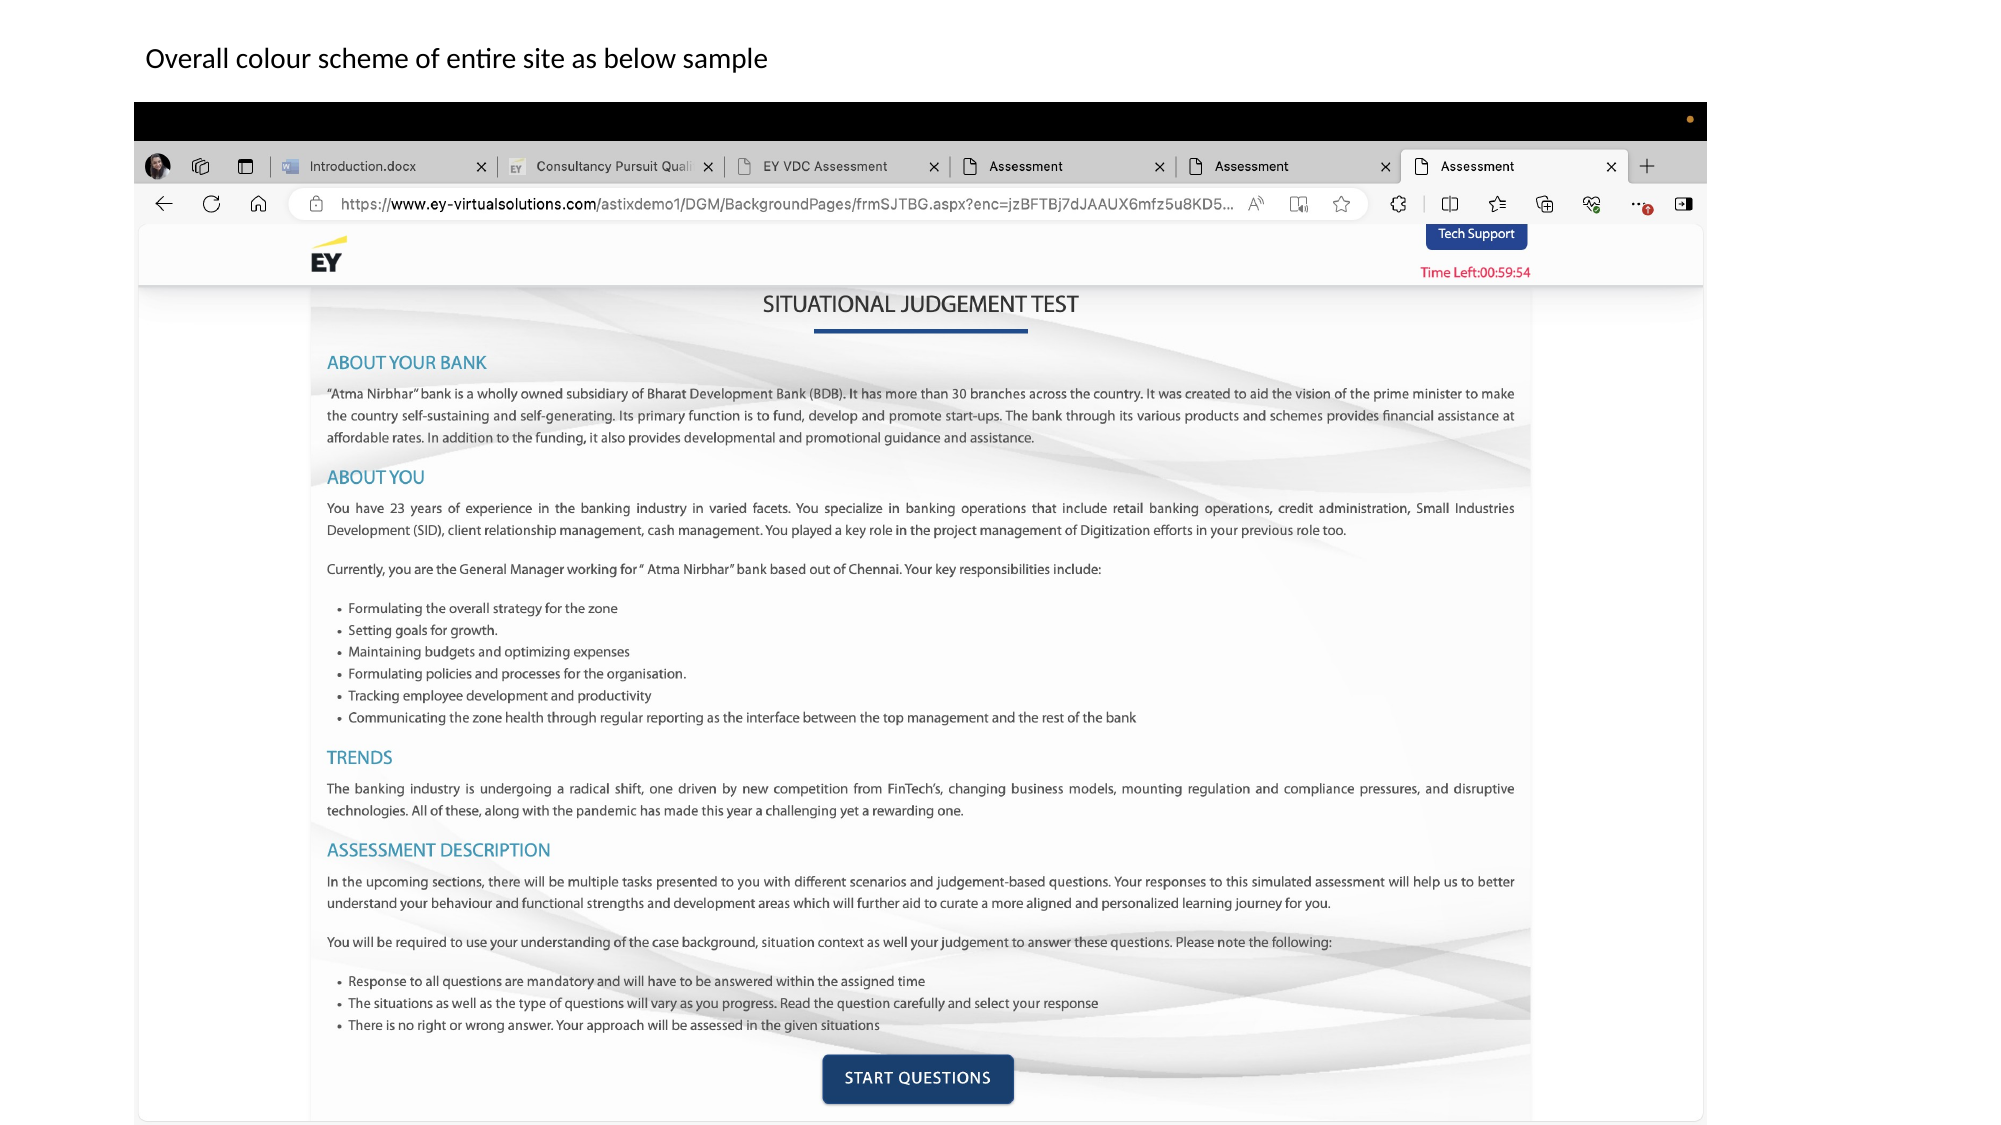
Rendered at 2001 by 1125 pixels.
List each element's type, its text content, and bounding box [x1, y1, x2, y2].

text_box Overall colour scheme of entire site as below sample [130, 31, 1973, 82]
picture [134, 102, 1707, 1125]
